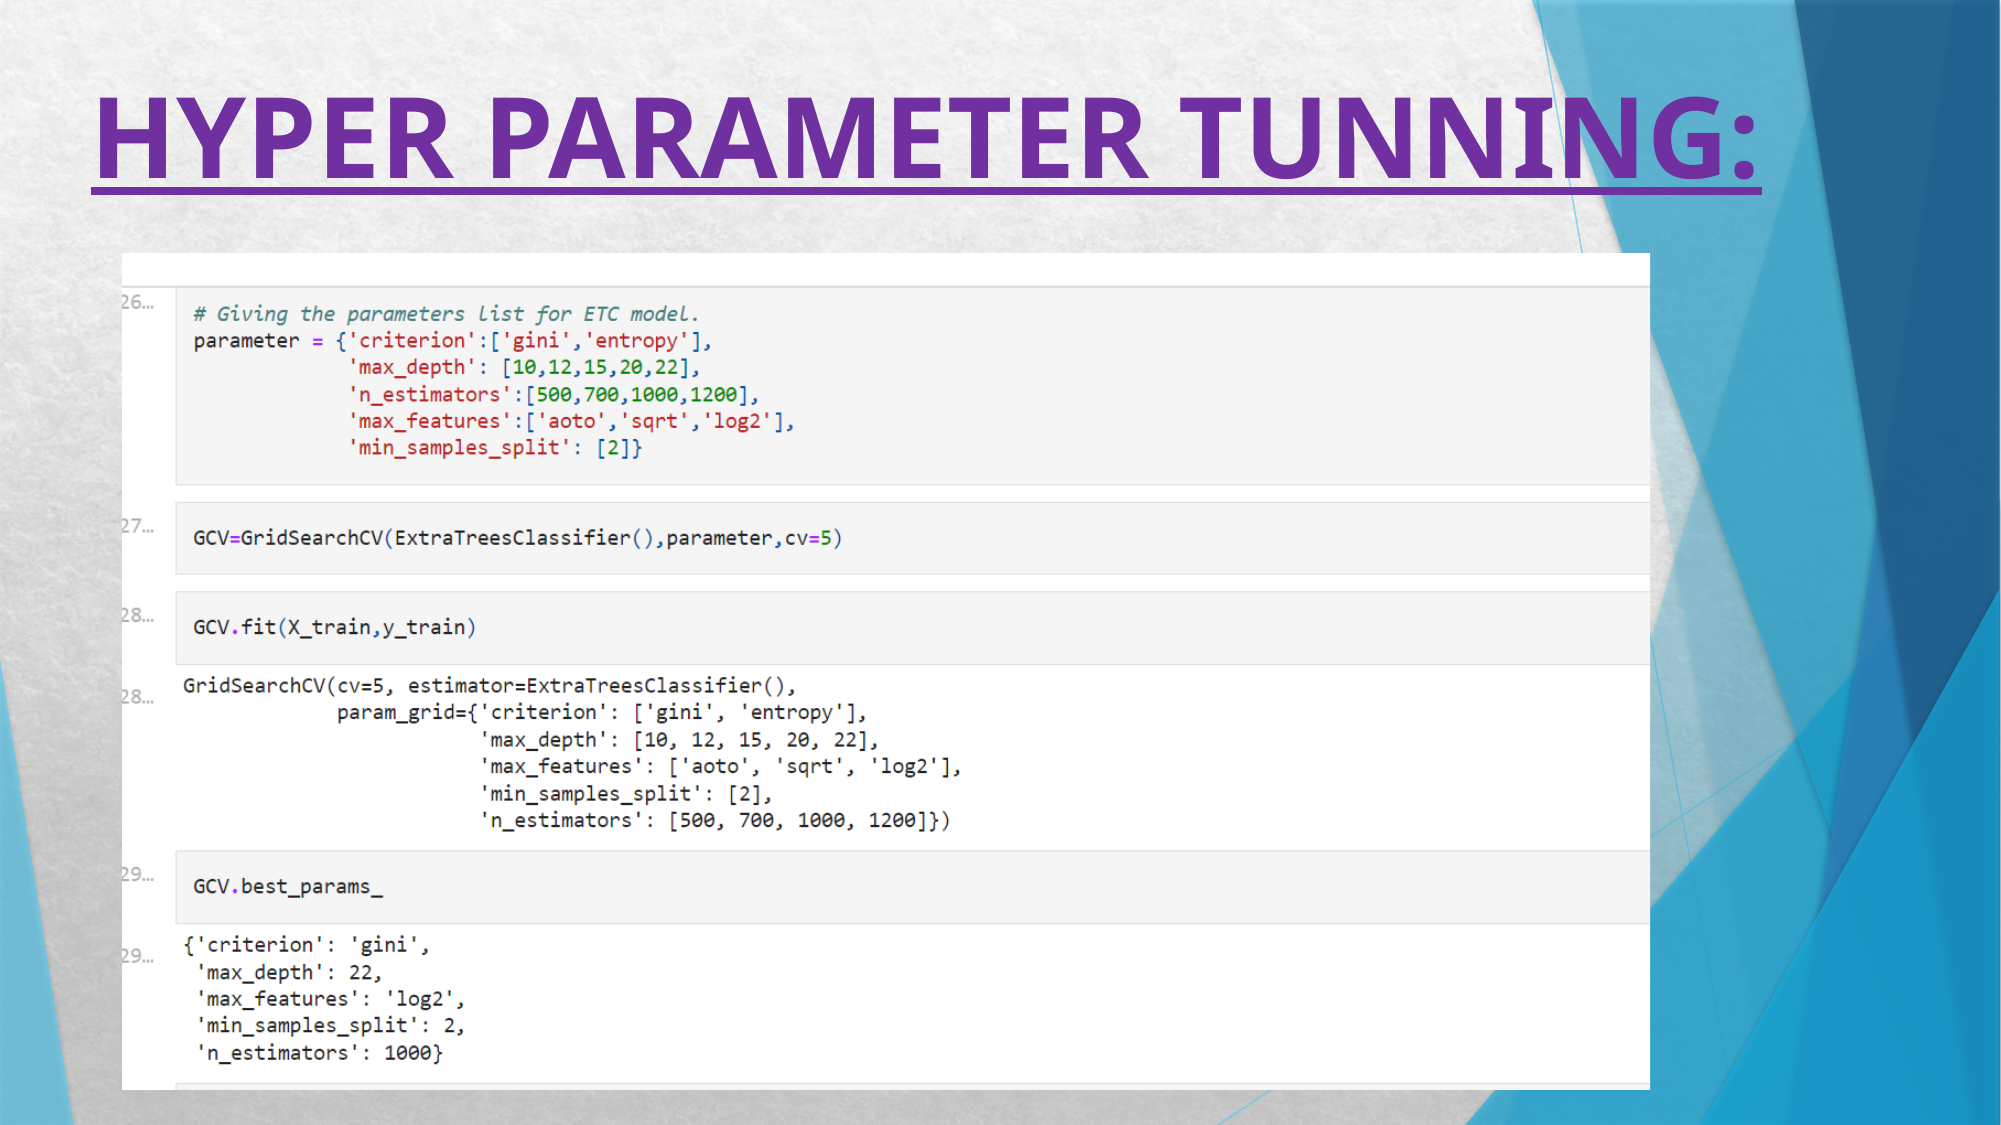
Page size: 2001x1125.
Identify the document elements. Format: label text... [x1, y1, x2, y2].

title HYPER PARAMETER TUNNING: [64, 58, 1788, 173]
list [44, 219, 1570, 1090]
picture [121, 252, 1651, 1090]
